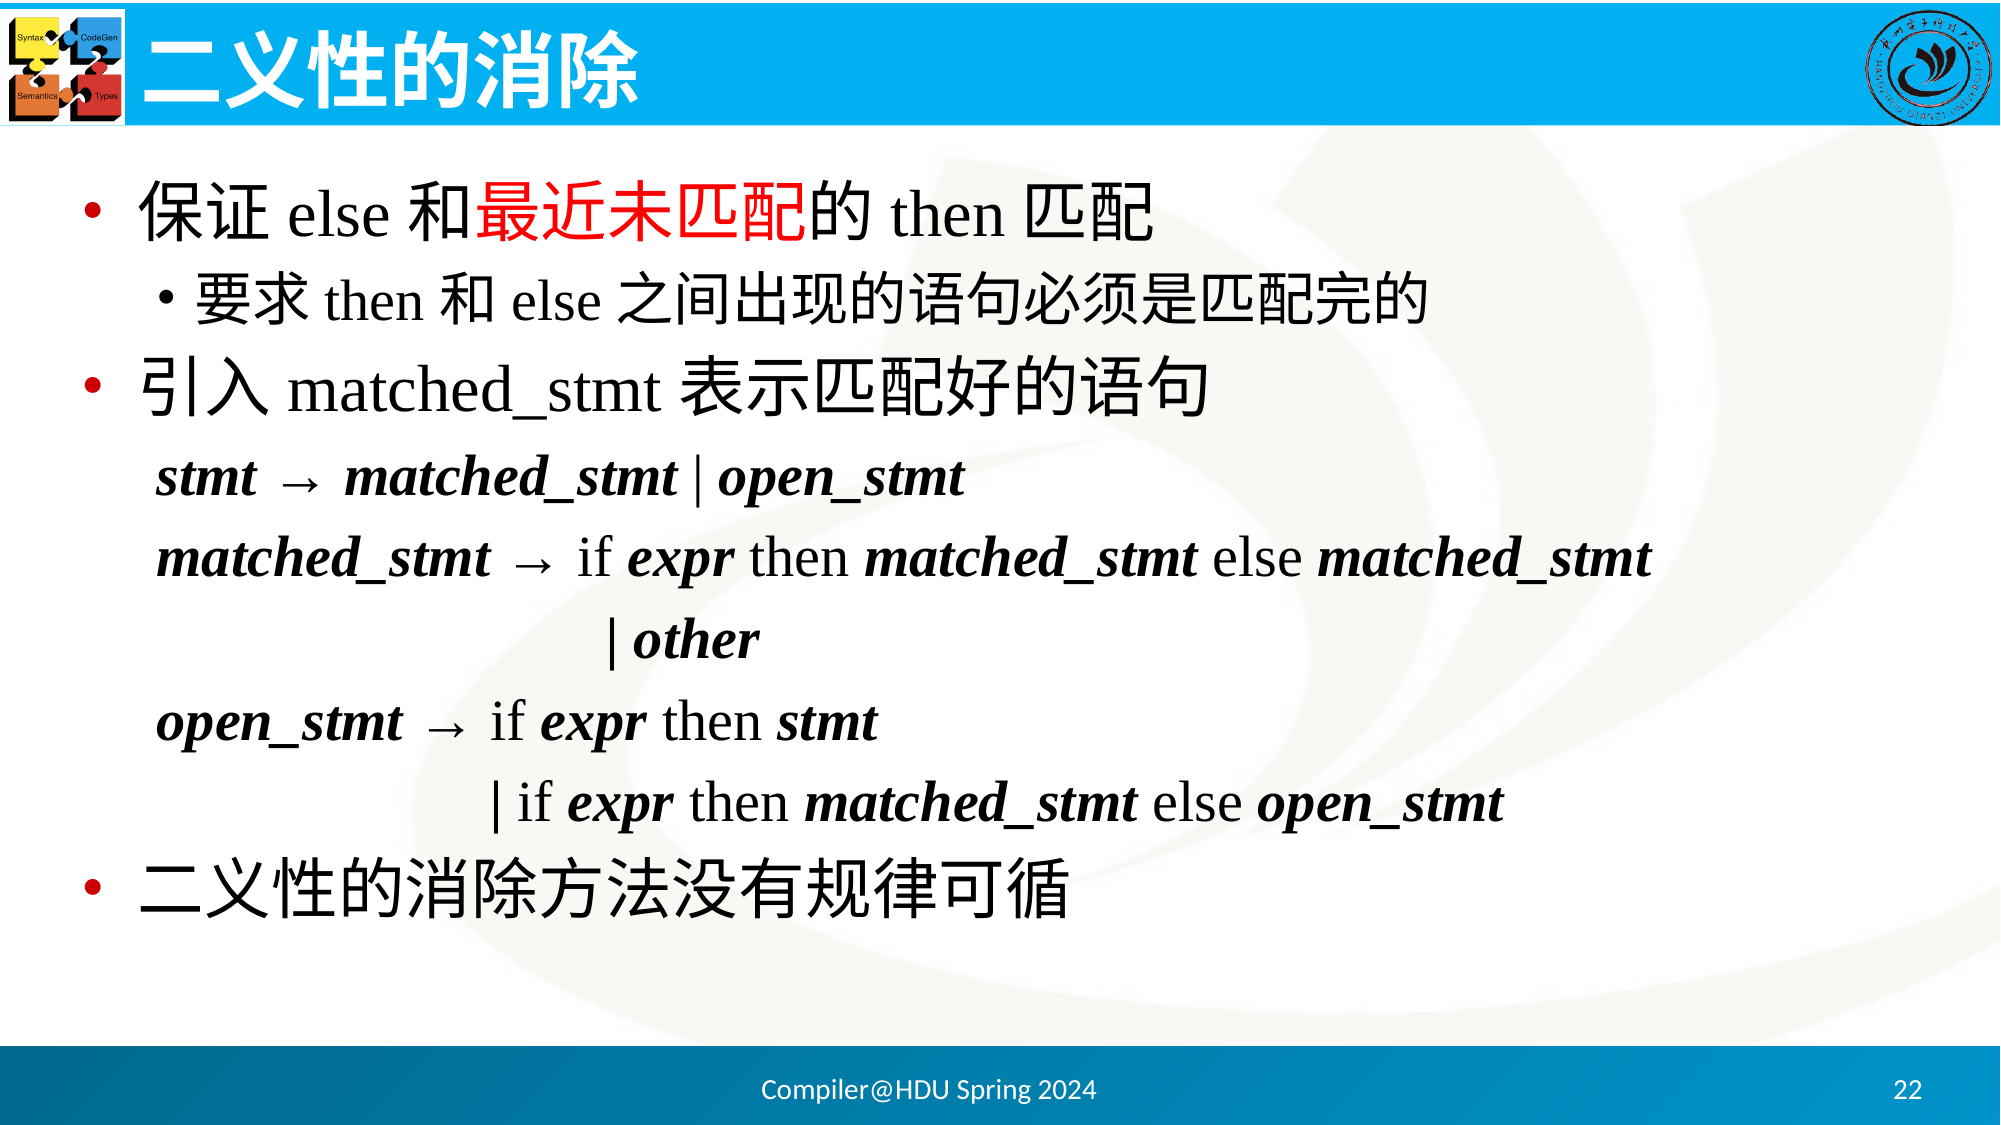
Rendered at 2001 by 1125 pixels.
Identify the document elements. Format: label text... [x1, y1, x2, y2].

title 二义性的消除 [125, 6, 1934, 126]
footer Compiler@HDU Spring 2024 [612, 1049, 1247, 1125]
slide_number 22 [1503, 1049, 1938, 1125]
list 保证else和最近未匹配的then匹配 要求then和else之间出现的语句必须是匹配完的 引入matched_stmt表示匹配好的语句 stmt → matched_stmt | open_stmt matched_stmt → if expr then matched_stmt else matched_stmt | other open_stmt → if expr then stmt | if expr then matched_stmt else open_stmt 二义性的消除方法没有规律可循 [66, 162, 1934, 980]
